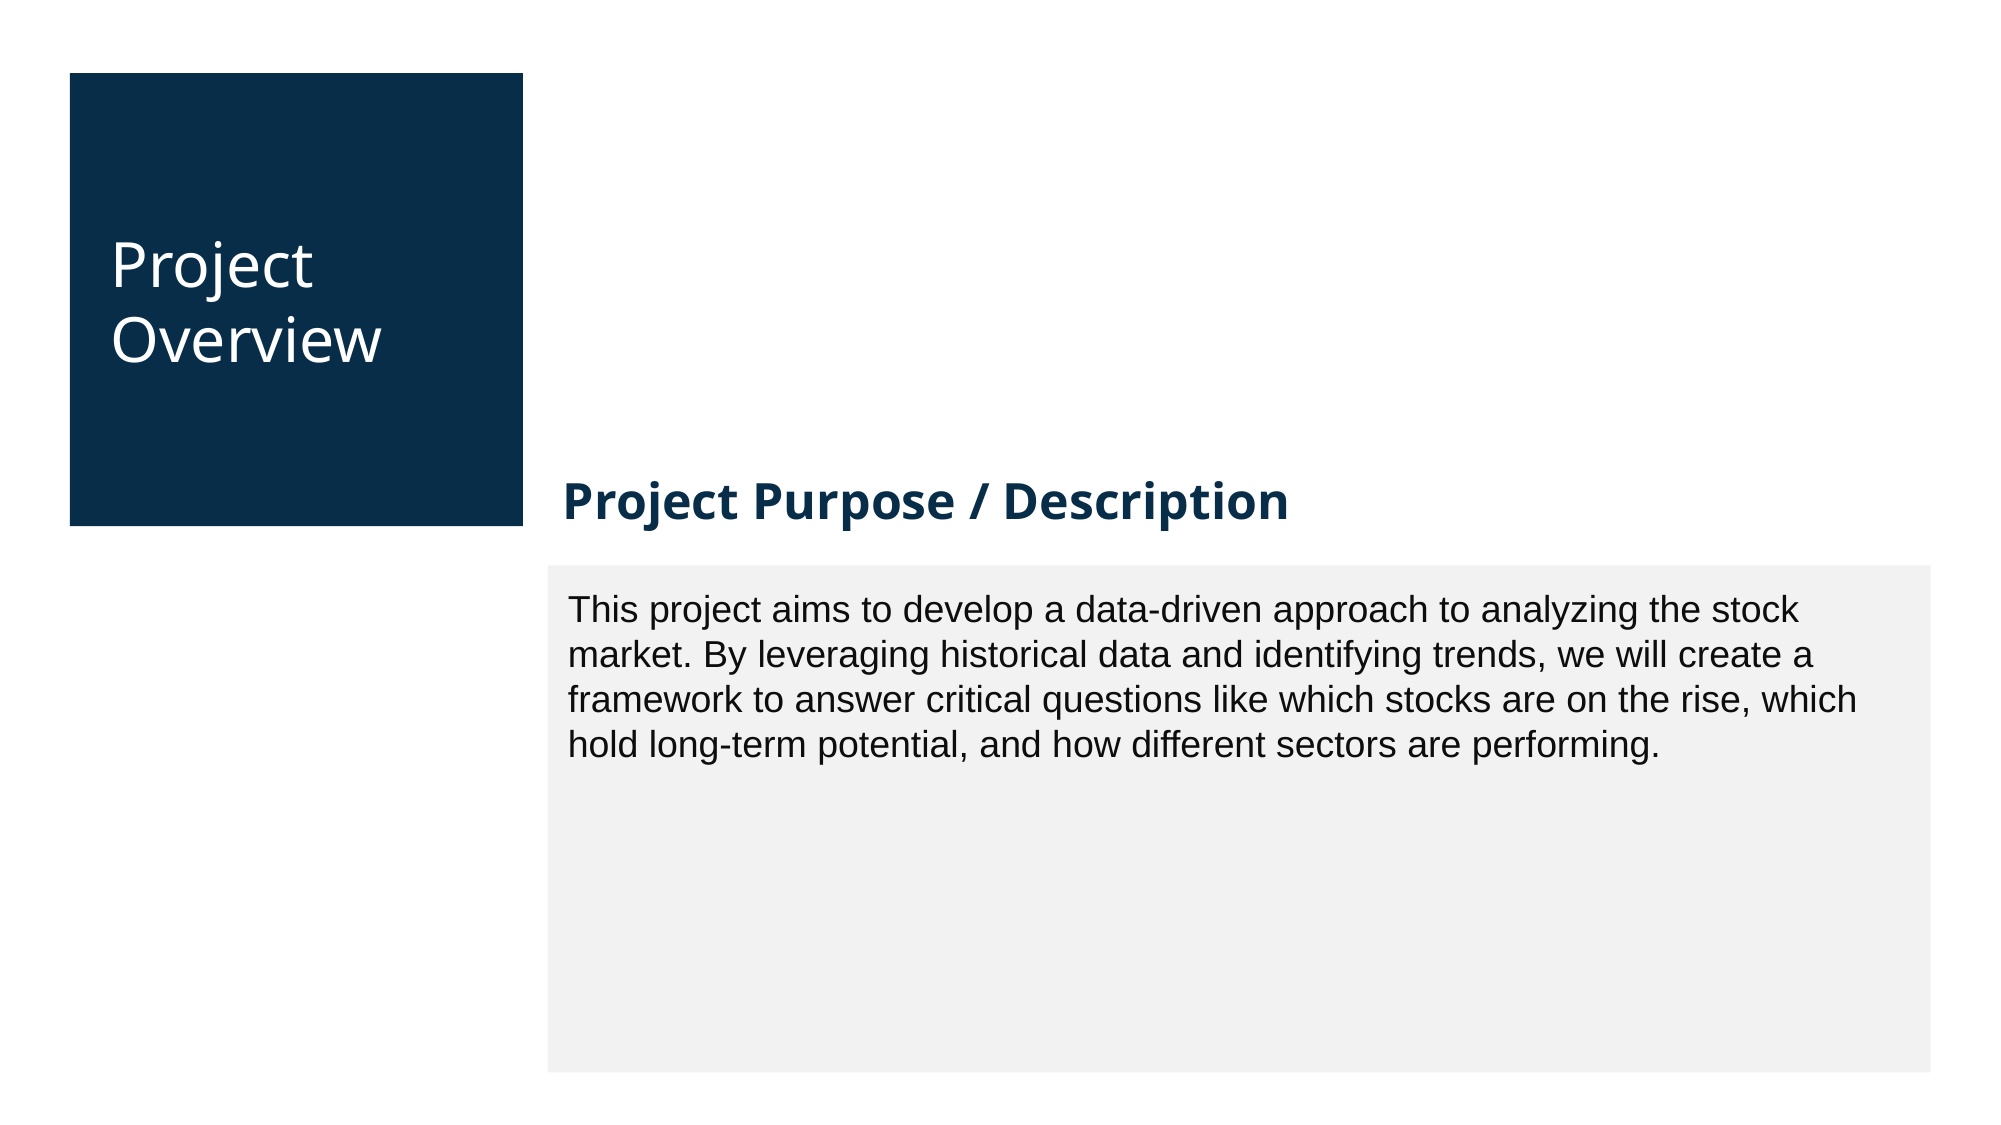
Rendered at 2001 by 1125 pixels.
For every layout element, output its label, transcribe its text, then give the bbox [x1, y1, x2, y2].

text_box Project Overview [95, 249, 491, 352]
text_box This project aims to develop a data-driven approach to analyzing the stock market. By leveraging historical data and identifying trends, we will create a framework to answer critical questions like which stocks are on the rise, which hold long-term potential, and how different sectors are performing. [547, 565, 1931, 1073]
text_box [69, 73, 523, 527]
text_box Project Purpose / Description [547, 461, 1946, 546]
